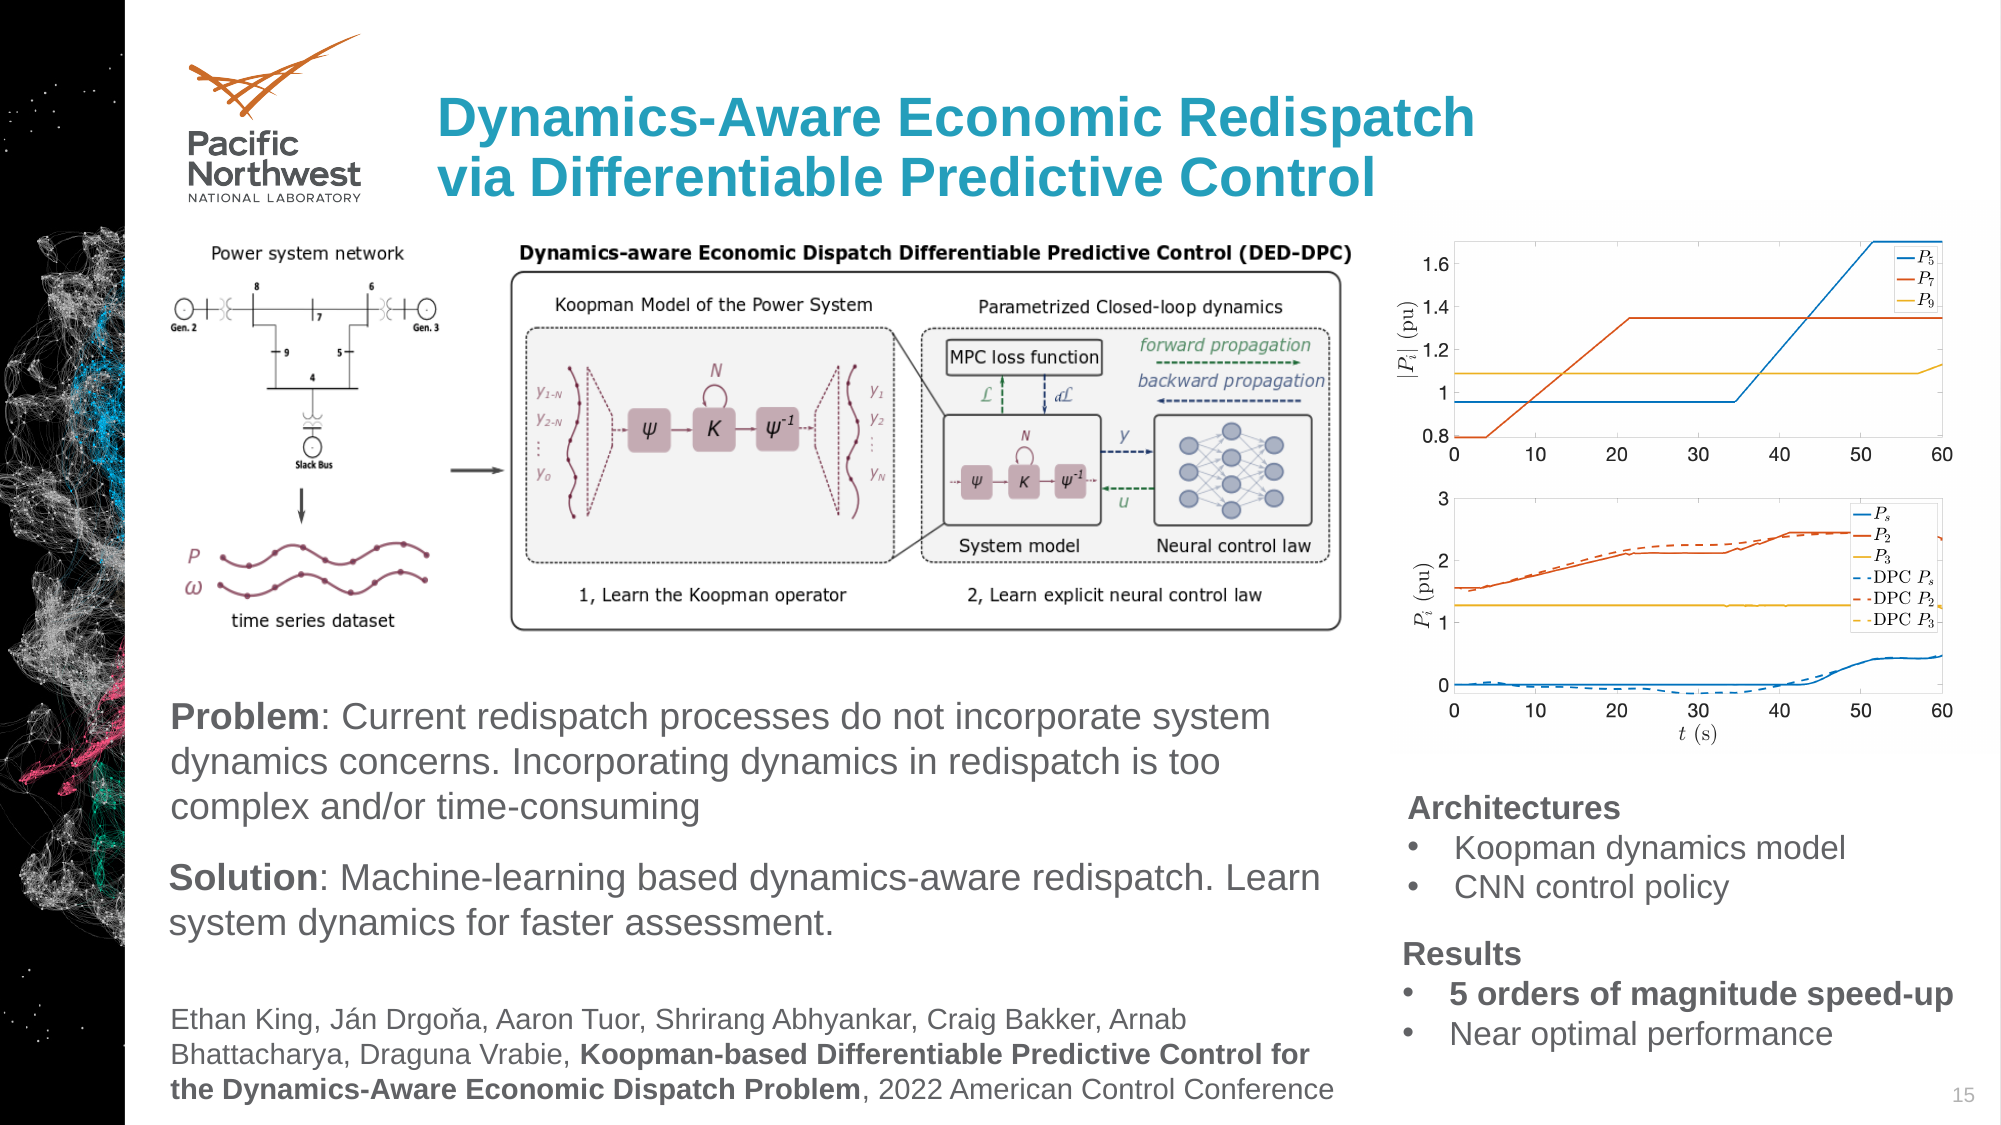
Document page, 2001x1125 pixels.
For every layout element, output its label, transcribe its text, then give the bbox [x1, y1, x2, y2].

picture [163, 224, 1363, 646]
text_box Ethan King, Ján Drgoňa, Aaron Tuor, Shrirang Abhyankar, Craig Bakker, Arnab Bhattacharya, Draguna Vrabie, Koopman-based Differentiable Predictive Control for the Dynamics-Aware Economic Dispatch Problem, 2022 American Control Conference [155, 992, 1362, 1113]
title Dynamics-Aware Economic Redispatch via Differentiable Predictive Control [437, 37, 1571, 217]
text_box Architectures Koopman dynamics model CNN control policy [1392, 778, 1933, 913]
picture [115, 438, 124, 447]
picture [1390, 0, 2001, 1125]
picture [0, 0, 124, 1125]
slide_number 15 [1913, 1062, 1975, 1125]
picture [187, 32, 363, 204]
text_box Results 5 orders of magnitude speed-up Near optimal performance [1387, 924, 1975, 1060]
picture [107, 420, 117, 430]
text_box Problem: Current redispatch processes do not incorporate system dynamics concerns. Incorporating dynamics in redispatch is too complex and/or time-consuming [155, 685, 1357, 835]
text_box Solution: Machine-learning based dynamics-aware redispatch. Learn system dynamics for faster assessment. [153, 845, 1355, 951]
